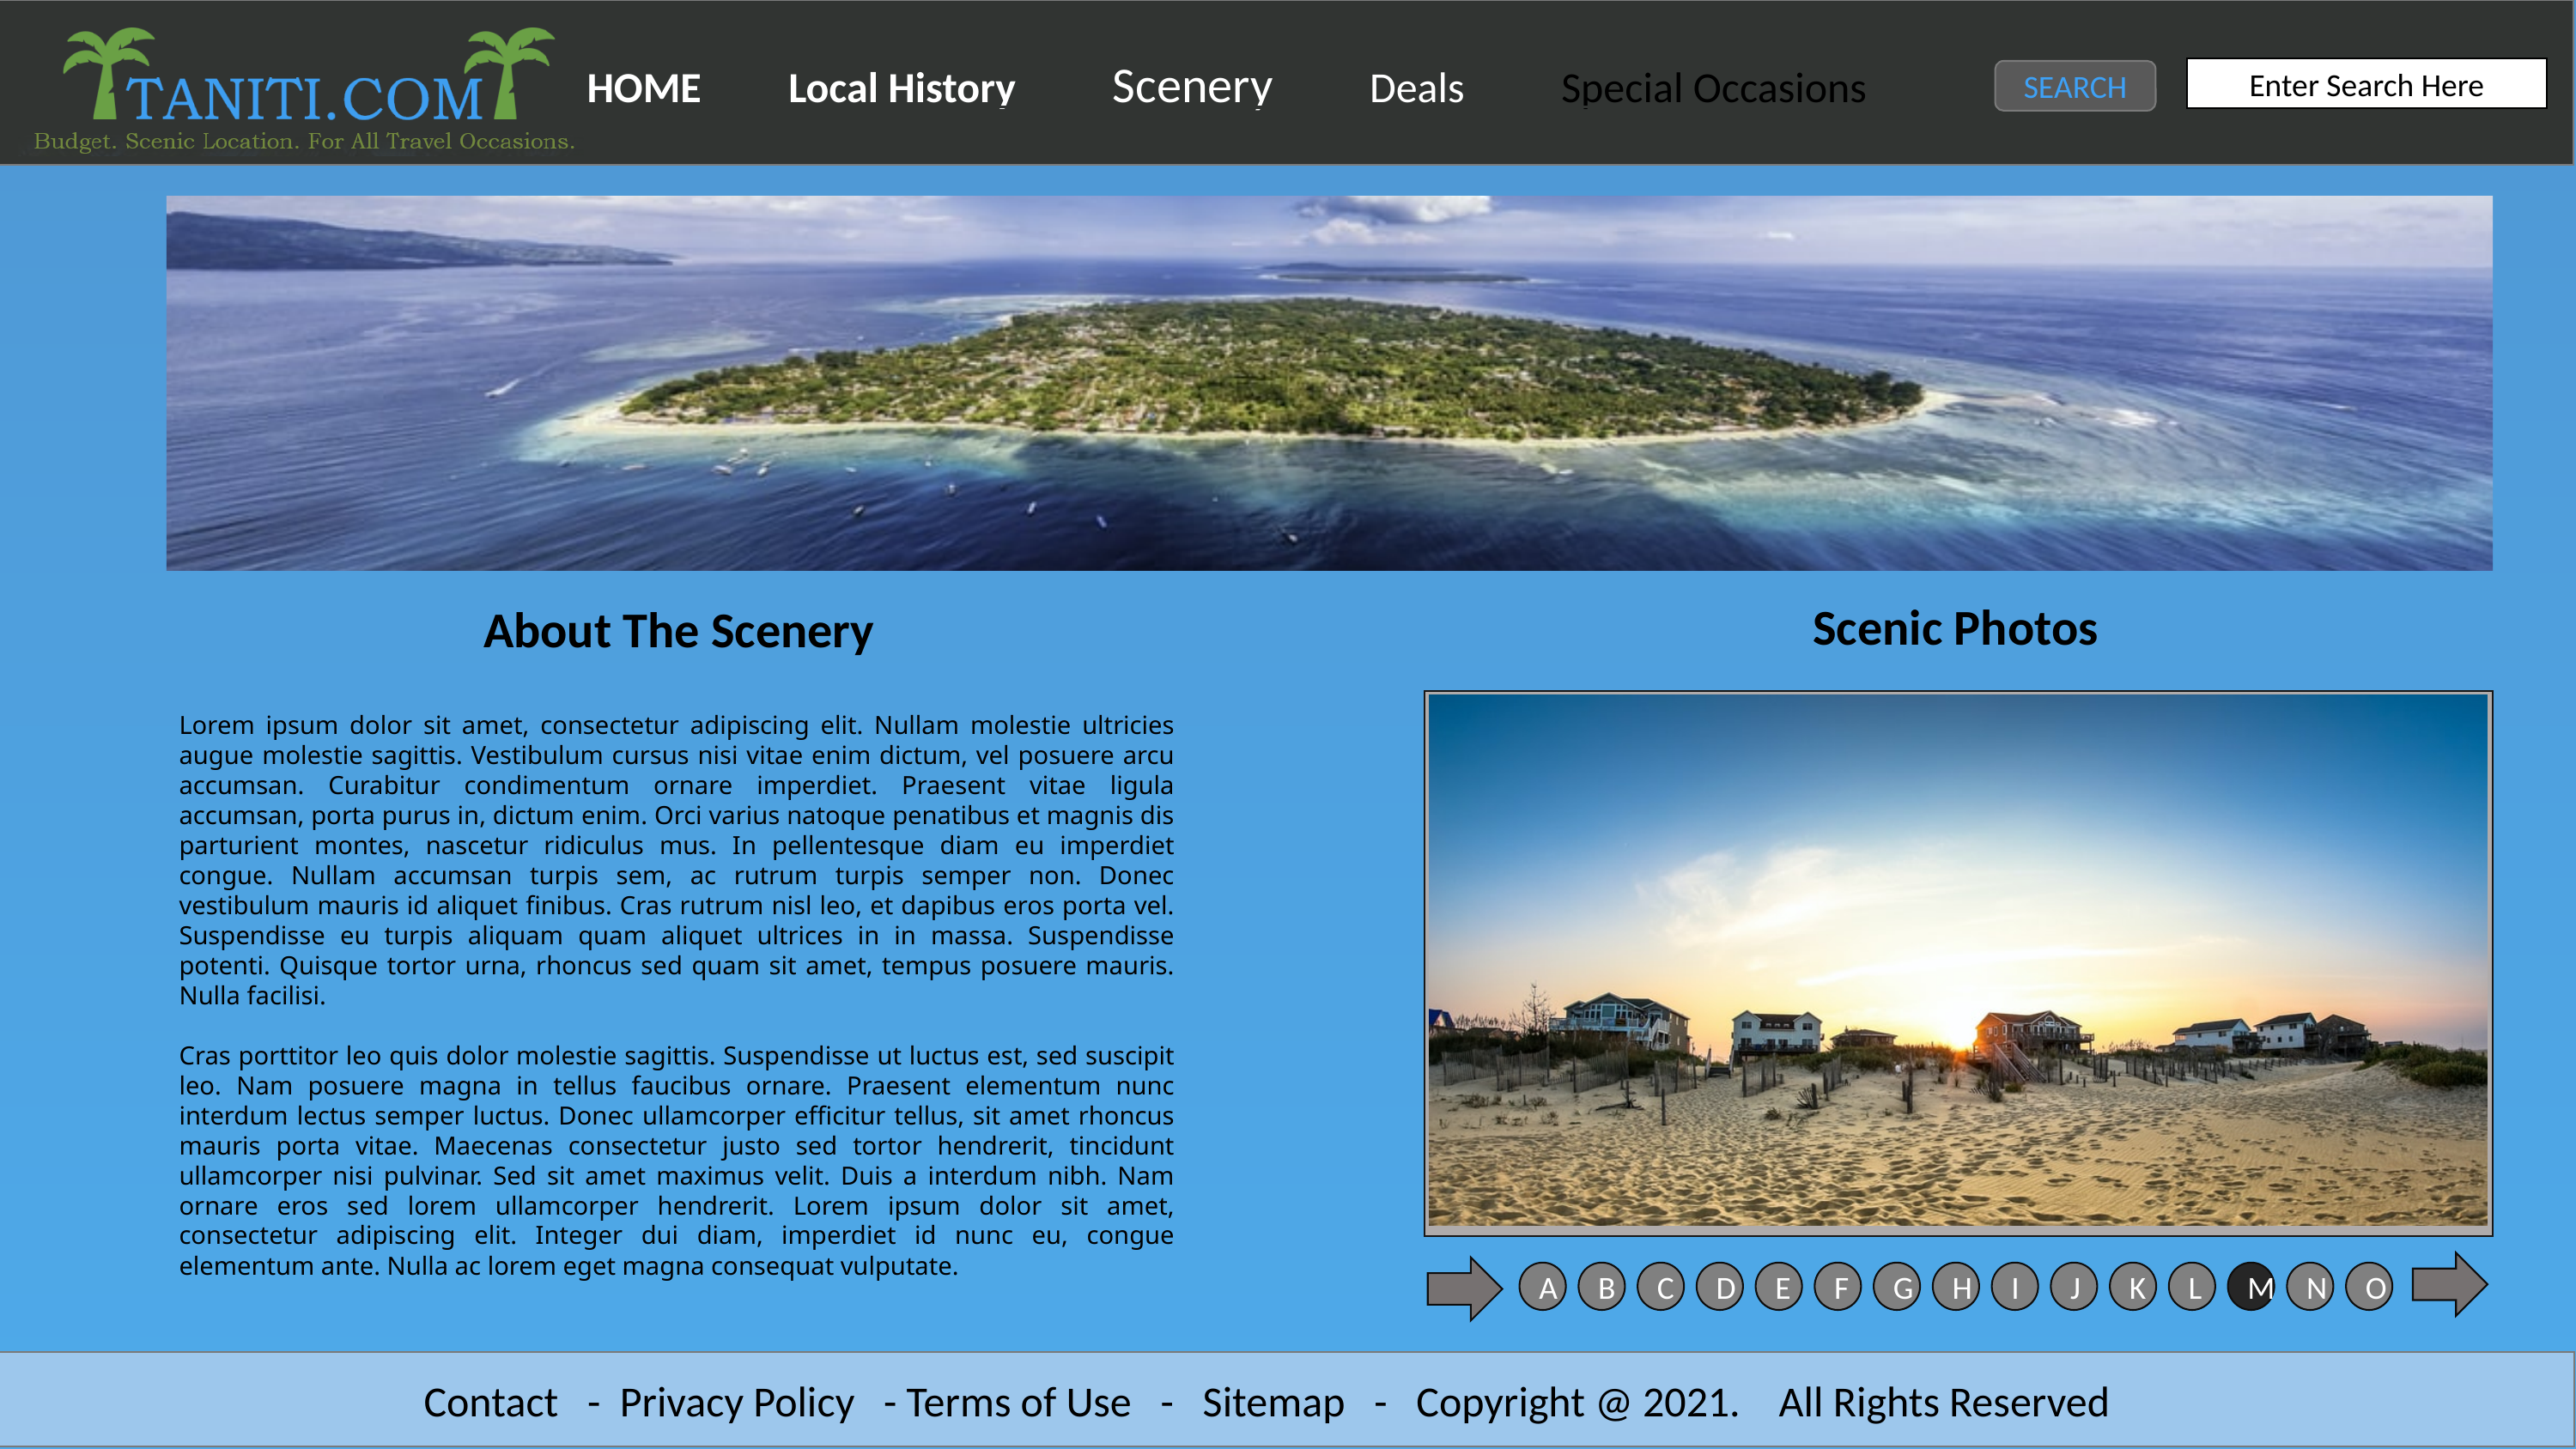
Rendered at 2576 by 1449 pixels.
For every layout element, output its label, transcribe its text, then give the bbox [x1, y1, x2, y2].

text_box Lorem ipsum dolor sit amet, consectetur adipiscing elit. Nullam molestie ultricies augue molestie sagittis. Vestibulum cursus nisi vitae enim dictum, vel posuere arcu accumsan. Curabitur condimentum ornare imperdiet. Praesent vitae ligula accumsan, porta purus in, dictum enim. Orci varius natoque penatibus et magnis dis parturient montes, nascetur ridiculus mus. In pellentesque diam eu imperdiet congue. Nullam accumsan turpis sem, ac rutrum turpis semper non. Donec vestibulum mauris id aliquet finibus. Cras rutrum nisl leo, et dapibus eros porta vel. Suspendisse eu turpis aliquam quam aliquet ultrices in in massa. Suspendisse potenti. Quisque tortor urna, rhoncus sed quam sit amet, tempus posuere mauris. Nulla facilisi. Cras porttitor leo quis dolor molestie sagittis. Suspendisse ut luctus est, sed suscipit leo. Nam posuere magna in tellus faucibus ornare. Praesent elementum nunc interdum lectus semper luctus. Donec ullamcorper efficitur tellus, sit amet rhoncus mauris porta vitae. Maecenas consectetur justo sed tortor hendrerit, tincidunt ullamcorper nisi pulvinar. Sed sit amet maximus velit. Duis a interdum nibh. Nam ornare eros sed lorem ullamcorper hendrerit. Lorem ipsum dolor sit amet, consectetur adipiscing elit. Integer dui diam, imperdiet id nunc eu, congue elementum ante. Nulla ac lorem eget magna consequat vulputate. [166, 703, 1188, 1313]
text_box SEARCH [1994, 59, 2157, 112]
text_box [1427, 1252, 2488, 1321]
text_box [1424, 690, 2494, 1237]
text_box HOME Local History Scenery Deals Special Occasions [0, 0, 2574, 166]
text_box About The Scenery [124, 591, 1234, 664]
picture [18, 10, 584, 156]
text_box Contact - Privacy Policy - Terms of Use - Sitemap - Copyright @ 2021. All Rights Reserved [0, 1351, 2575, 1447]
picture [1429, 694, 2488, 1226]
text_box Enter Search Here [2186, 58, 2548, 109]
picture [166, 196, 2494, 571]
text_box Scenic Photos [1400, 588, 2511, 662]
